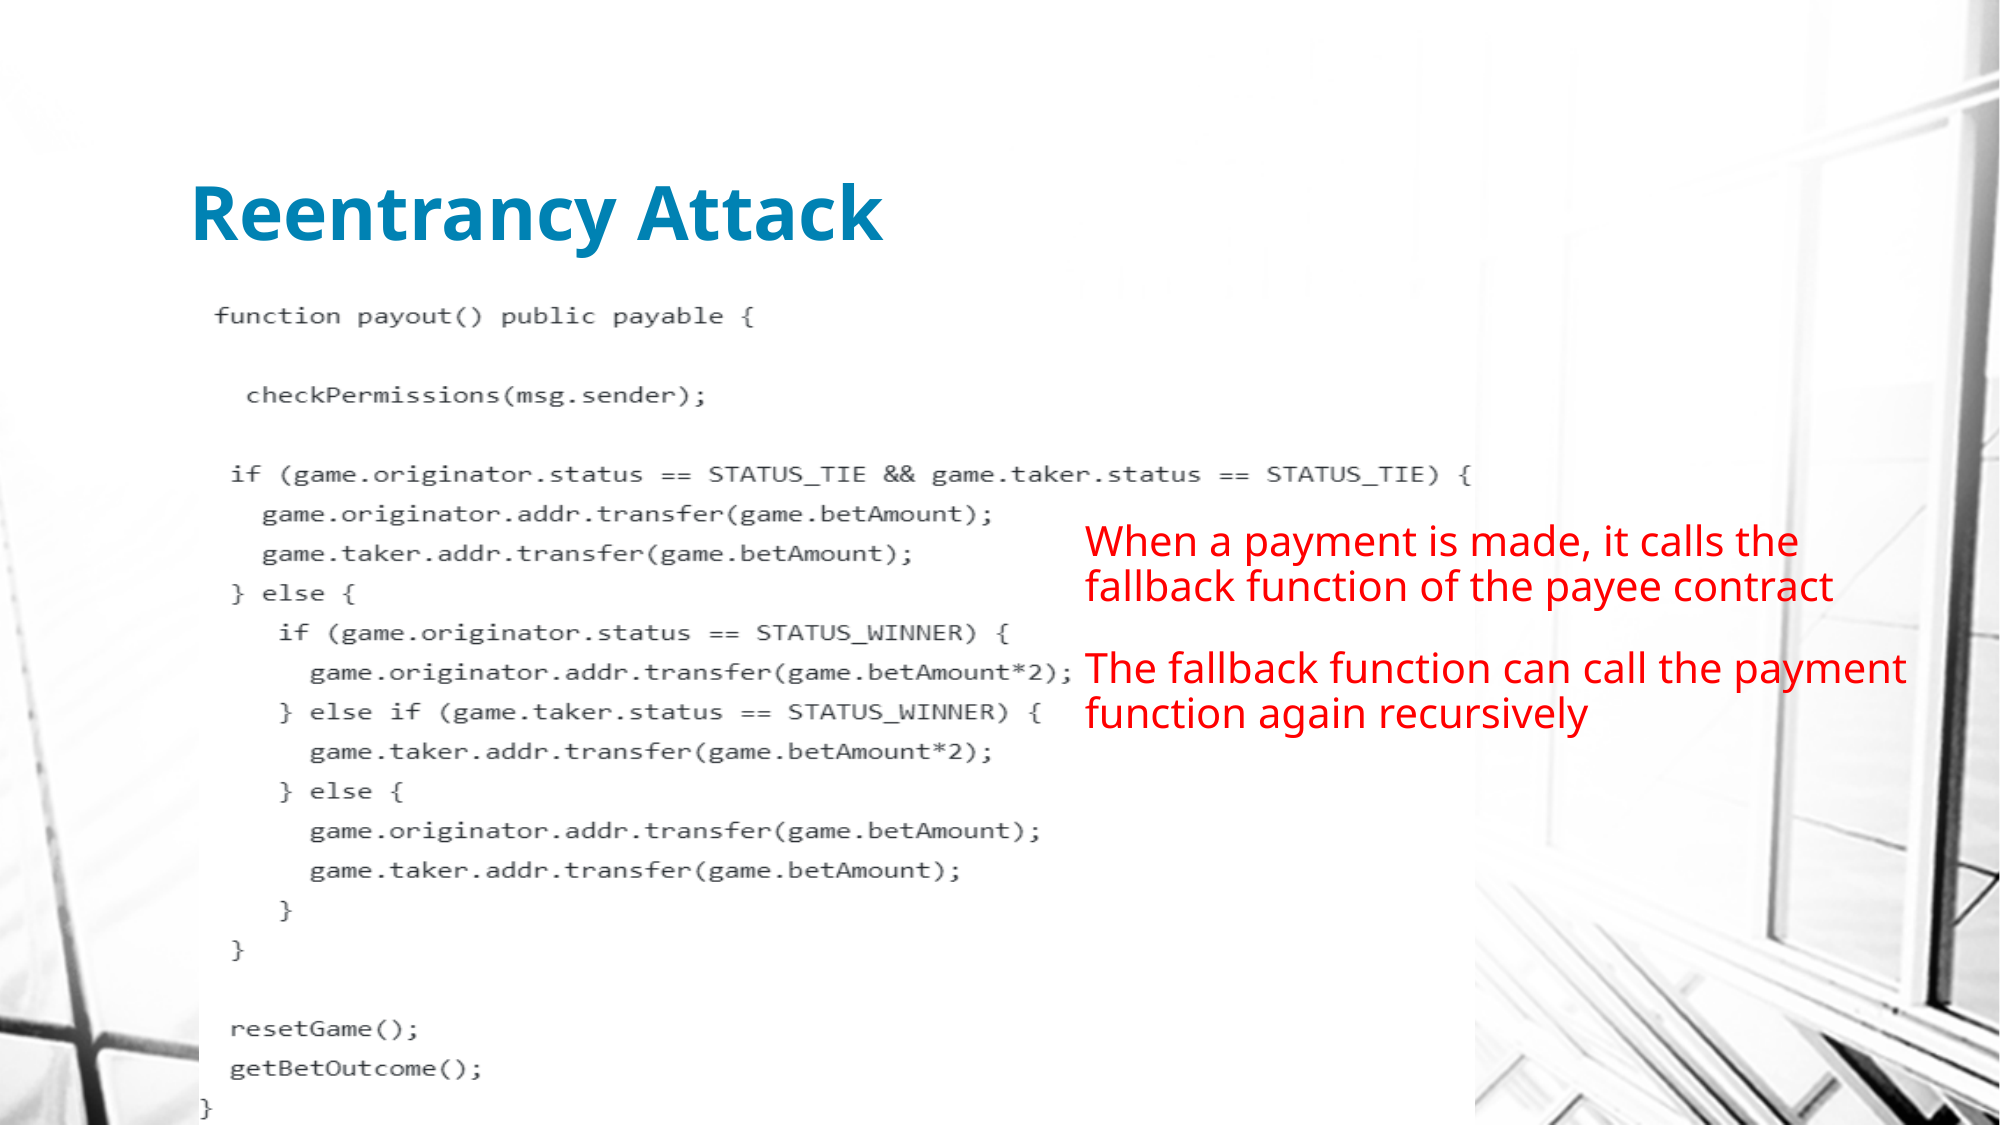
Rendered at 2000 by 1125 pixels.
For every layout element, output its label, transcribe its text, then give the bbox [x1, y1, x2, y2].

list When a payment is made, it calls the fallback function of the payee contract The fallback function can call the payment function again recursively [1475, 512, 1925, 988]
title Reentrancy Attack [174, 87, 1600, 263]
picture [0, 0, 2000, 1125]
